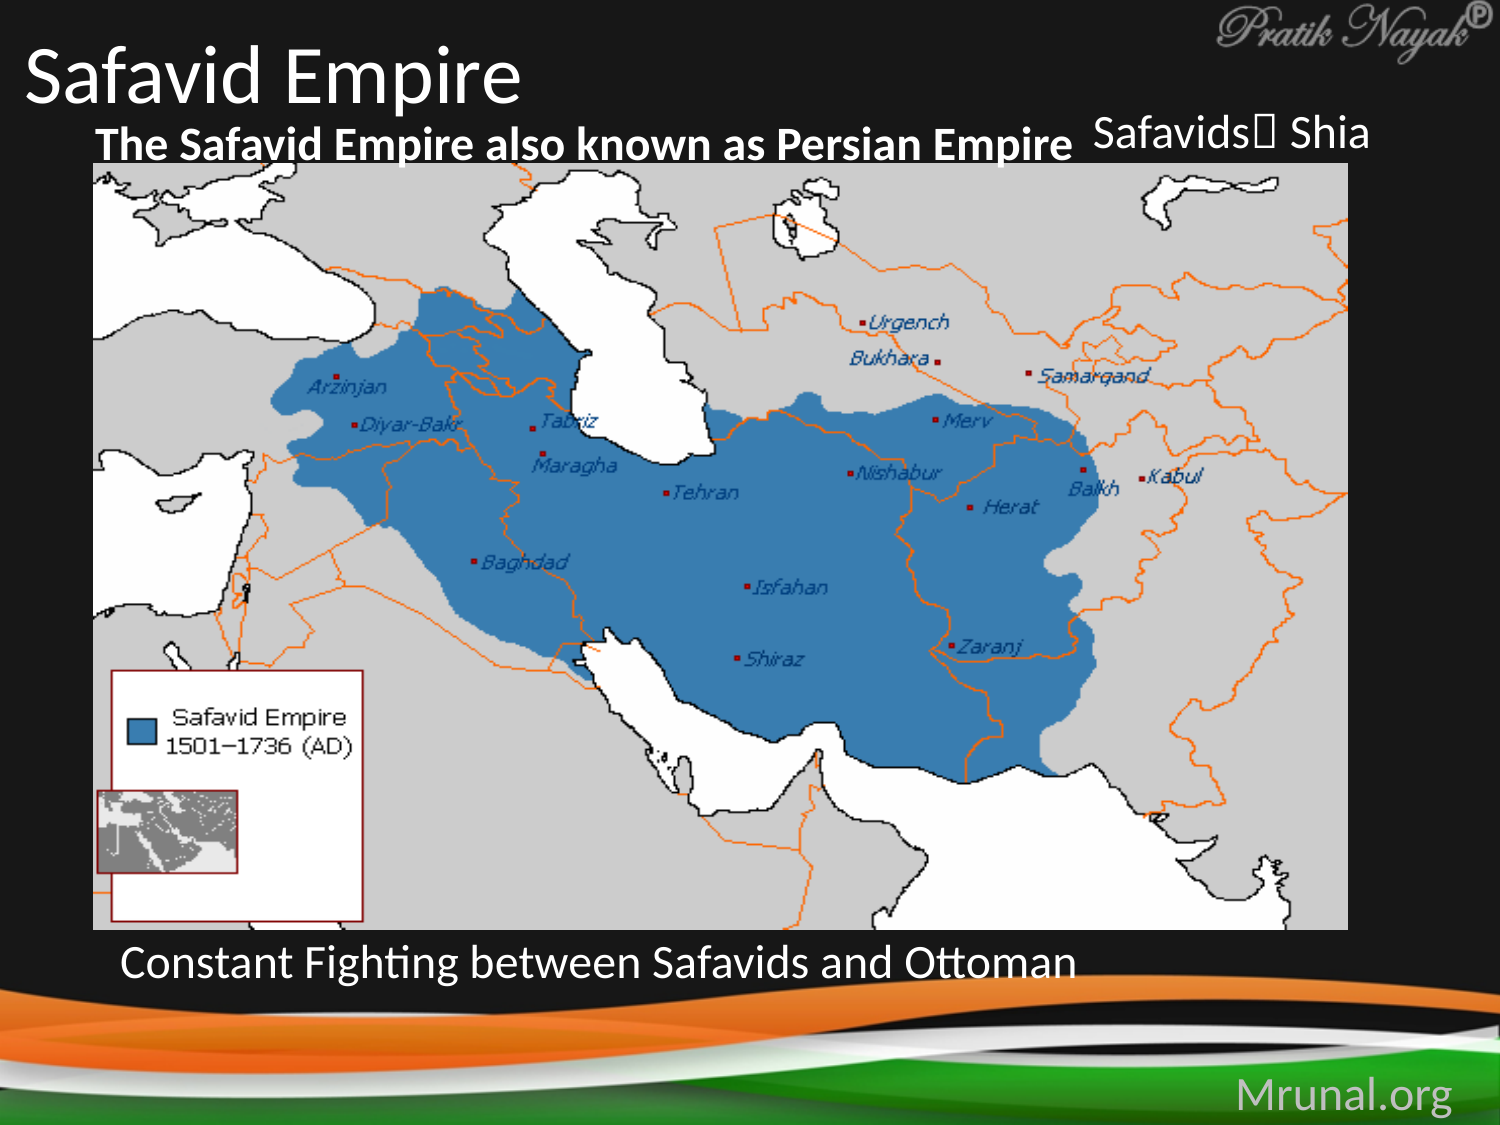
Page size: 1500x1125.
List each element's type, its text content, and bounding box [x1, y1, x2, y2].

text_box Safavids Shia [1078, 93, 1465, 166]
text_box Mrunal.org [1220, 1054, 1500, 1125]
text_box Constant Fighting between Safavids and Ottoman [105, 922, 1453, 996]
text_box The Safavid Empire also known as Persian Empire [80, 105, 1078, 178]
title Safavid Empire [9, 0, 1360, 164]
picture [0, 0, 1500, 1125]
